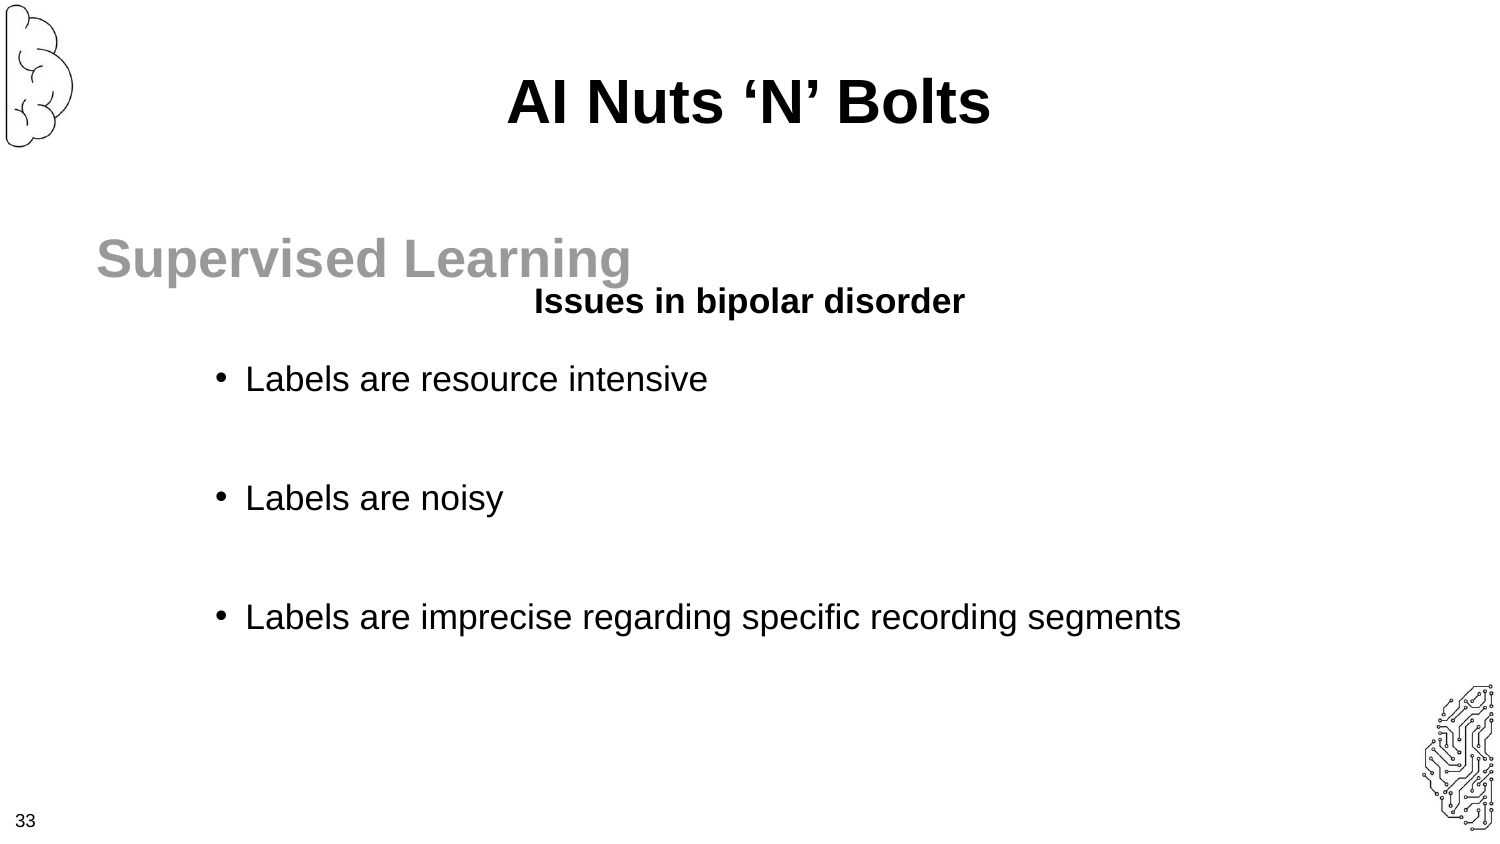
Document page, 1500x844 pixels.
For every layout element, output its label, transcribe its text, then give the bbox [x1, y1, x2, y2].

text_box [1415, 683, 1497, 836]
text_box AI Nuts ‘N’ Bolts [408, 31, 1092, 137]
text_box 33 [0, 793, 55, 844]
text_box Issues in bipolar disorder [493, 263, 1007, 338]
text_box Labels are resource intensive Labels are noisy Labels are imprecise regarding specific recording segments [184, 338, 1298, 637]
text_box [0, 0, 77, 153]
text_box Supervised Learning [95, 197, 1387, 289]
